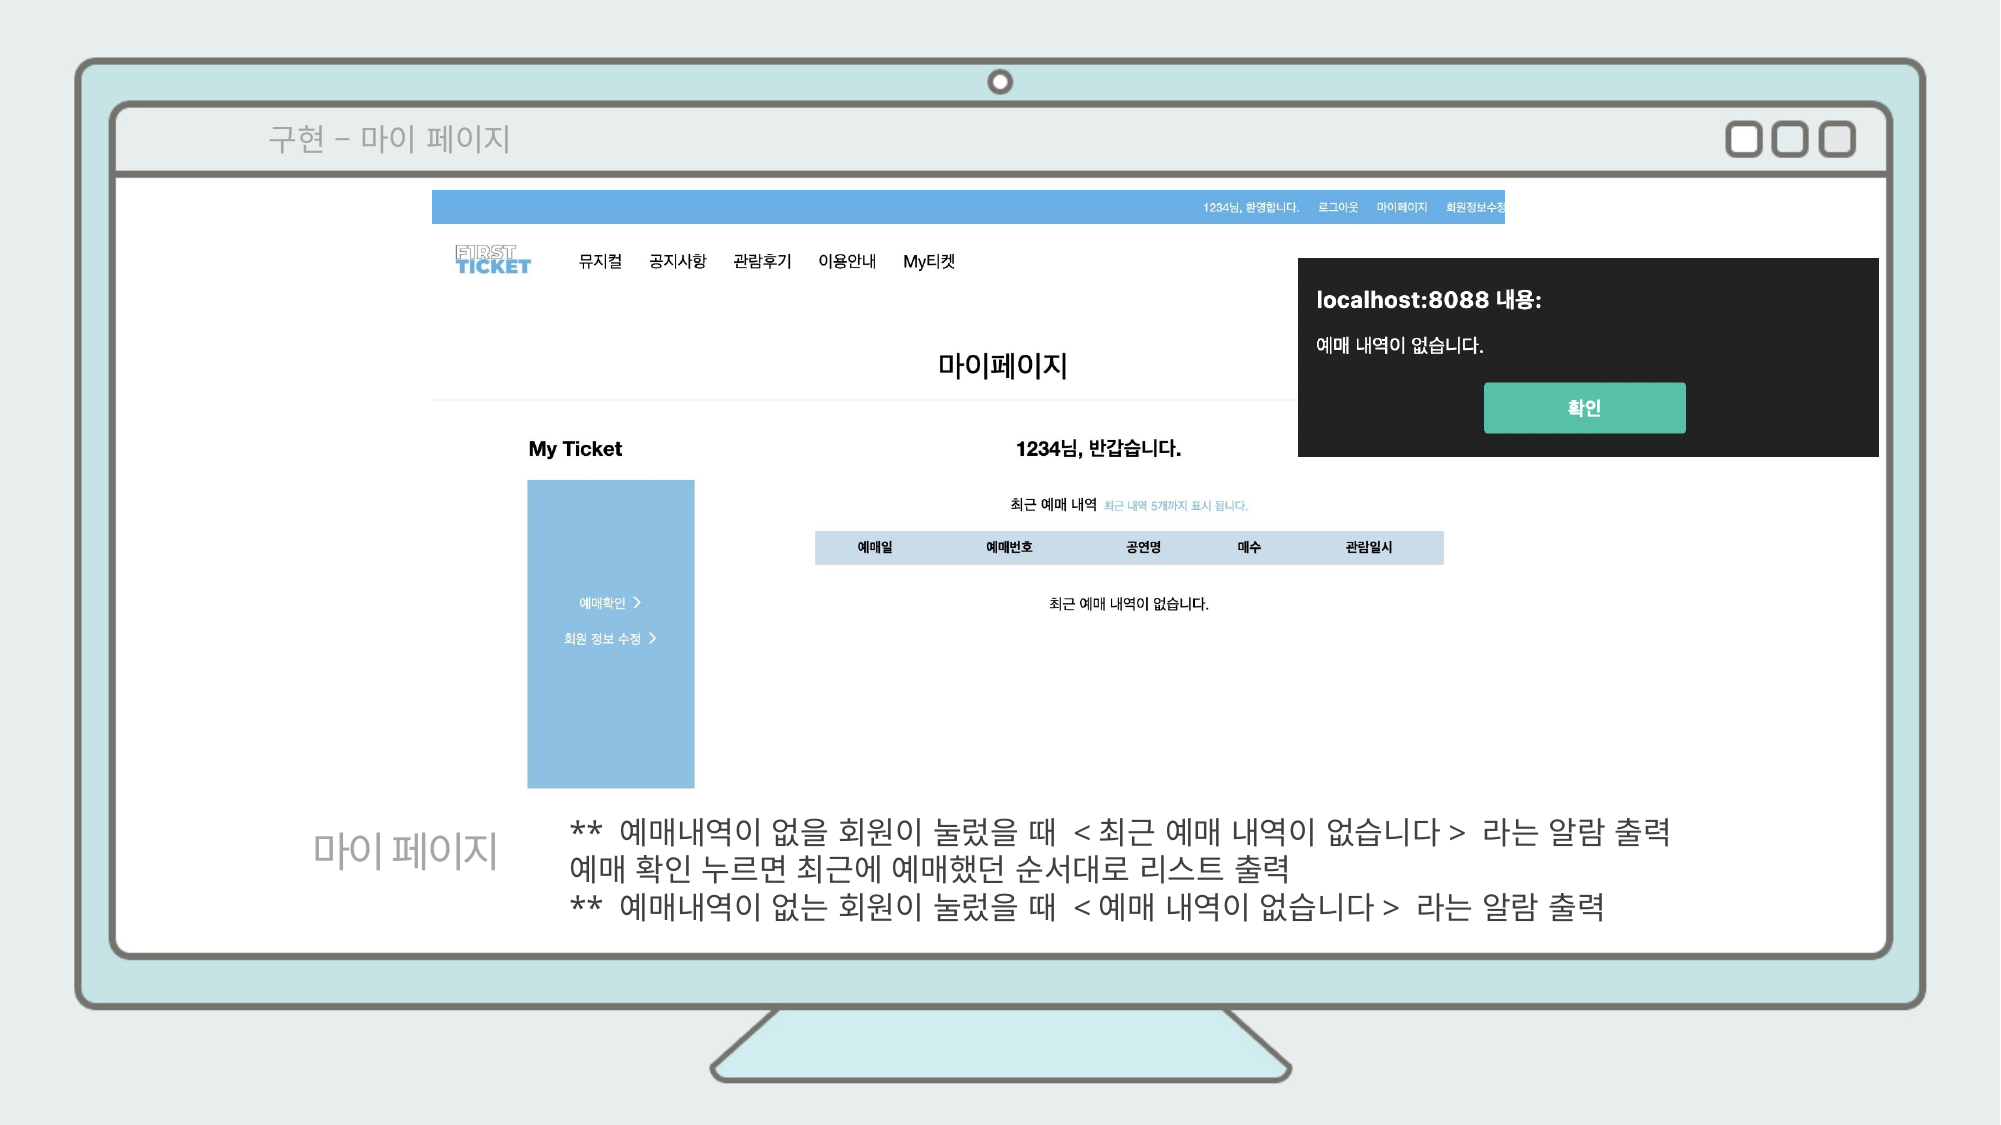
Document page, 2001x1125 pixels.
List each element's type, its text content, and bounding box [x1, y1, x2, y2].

text_box 구현 – 마이 페이지 [162, 112, 620, 166]
picture [0, 0, 2001, 1125]
text_box ** 예매내역이 없을 회원이 눌렀을 때 <최근 예매 내역이 없습니다> 라는 알람 출력 예매 확인 누르면 최근에 예매했던 순서대로 리스트 출력 ** 예매내역이 없는 회원이 눌렀을 때 <예매 내역이 없습니다> 라는 알람 출력 [554, 805, 1764, 933]
text_box 마이 페이지 [297, 793, 550, 883]
